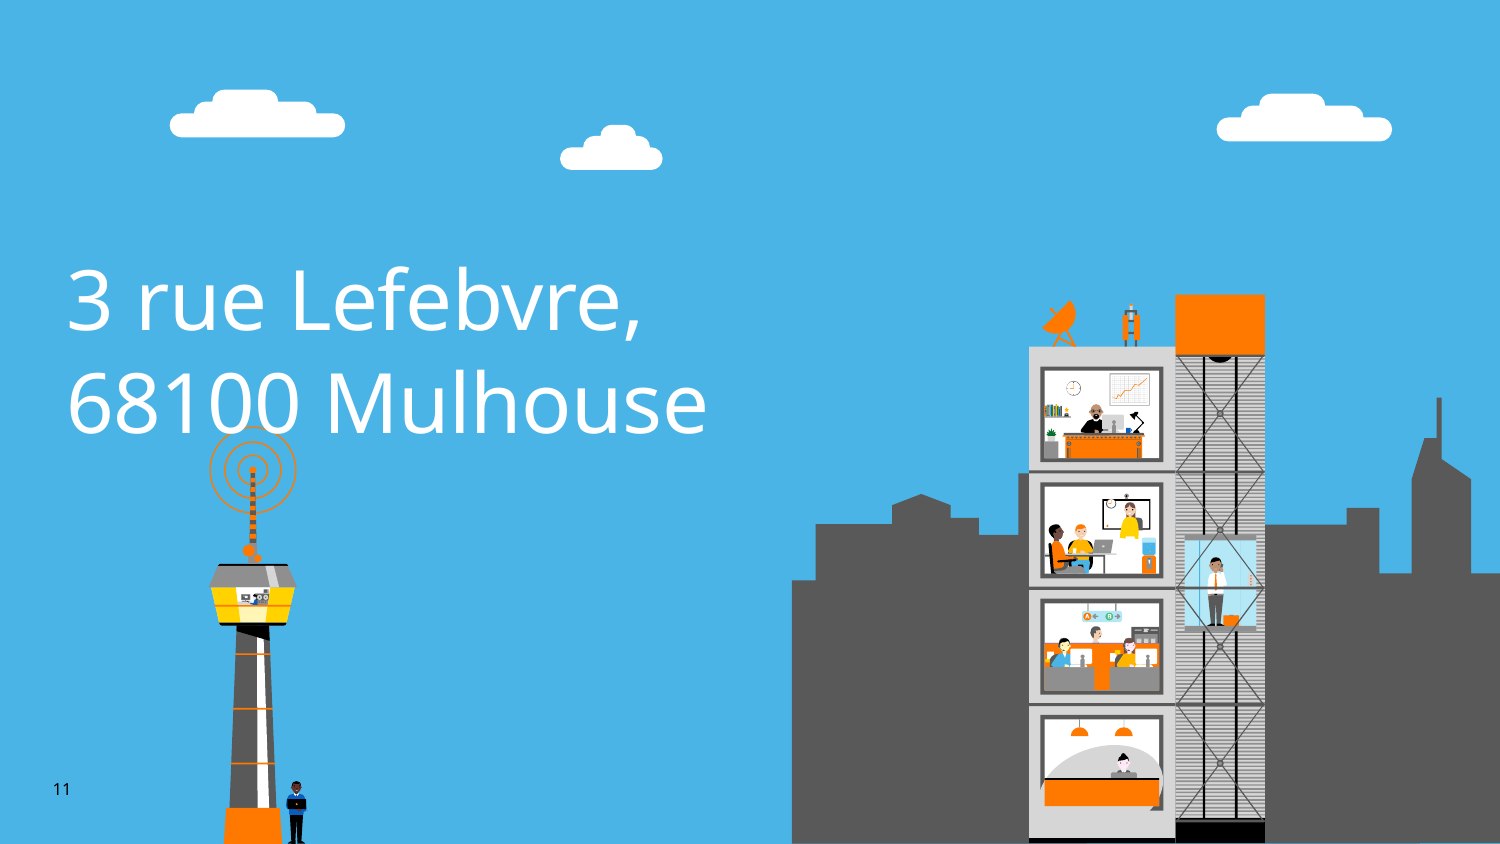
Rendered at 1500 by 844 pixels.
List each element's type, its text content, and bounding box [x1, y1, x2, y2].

list 3 rue Lefebvre, 68100 Mulhouse [51, 251, 1030, 419]
